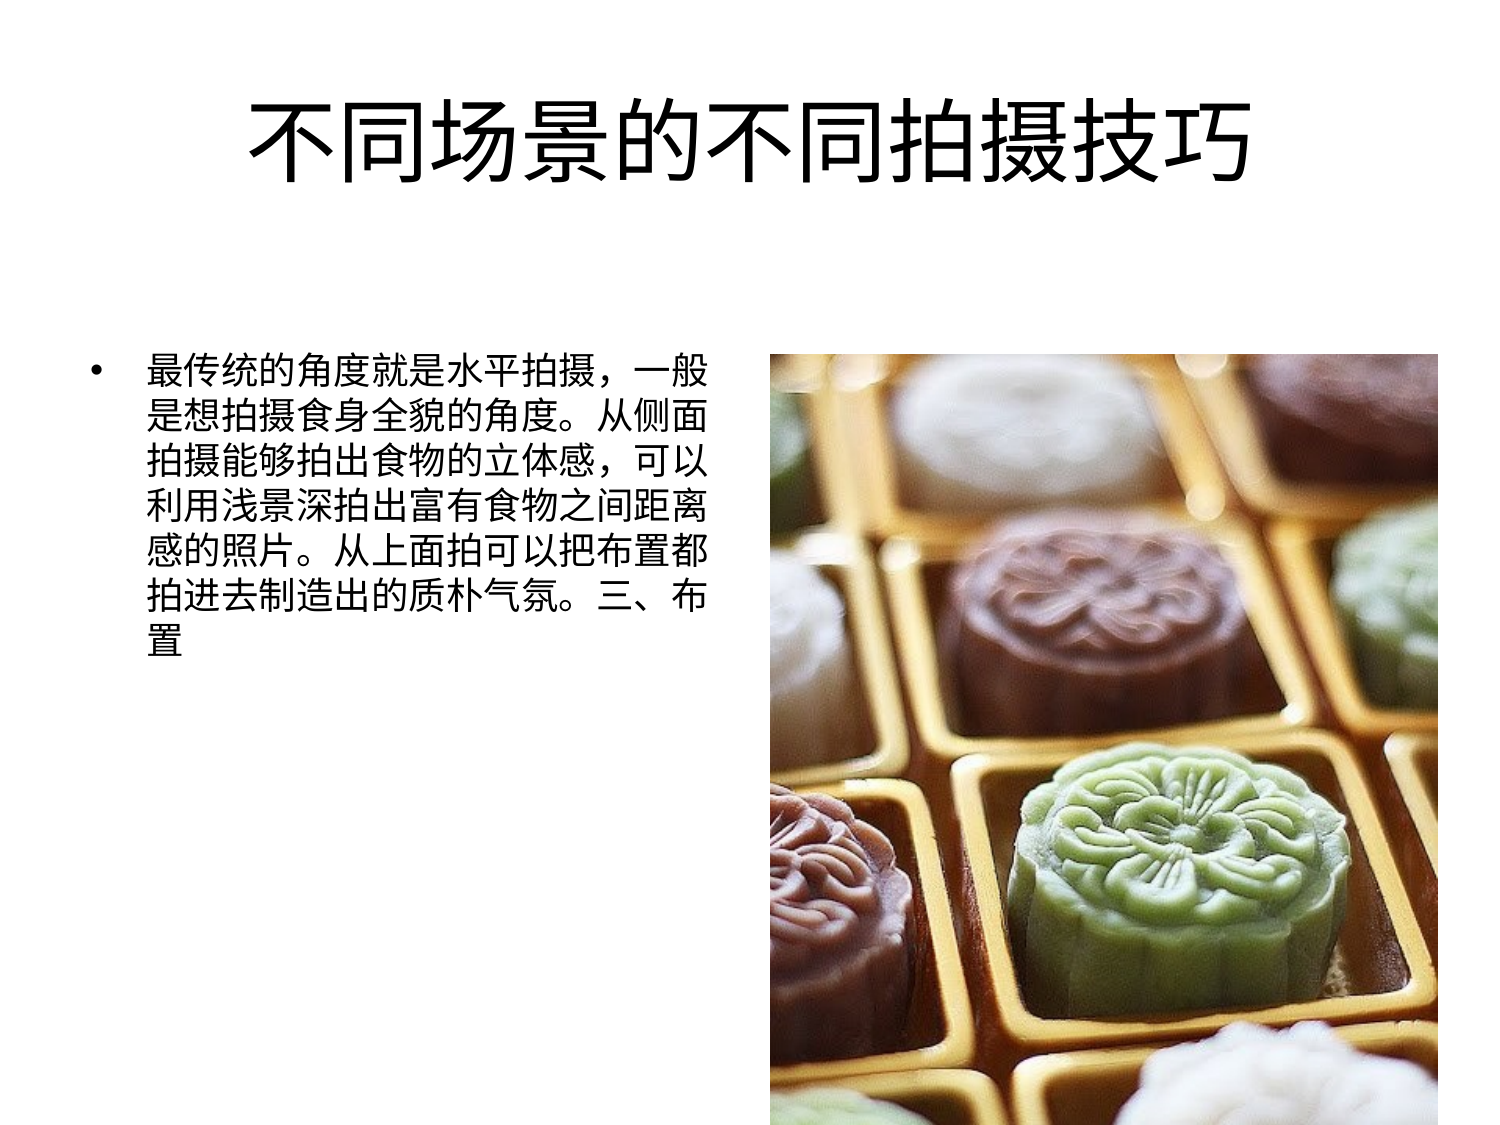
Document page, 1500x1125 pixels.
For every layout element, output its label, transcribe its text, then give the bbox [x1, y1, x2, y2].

title 不同场景的不同拍摄技巧 [75, 45, 1425, 233]
list 最传统的角度就是水平拍摄，一般是想拍摄食身全貌的角度。从侧面拍摄能够拍出食物的立体感，可以利用浅景深拍出富有食物之间距离感的照片。从上面拍可以把布置都拍进去制造出的质朴气氛。三、布置 [75, 262, 738, 1005]
picture [770, 353, 1438, 1125]
